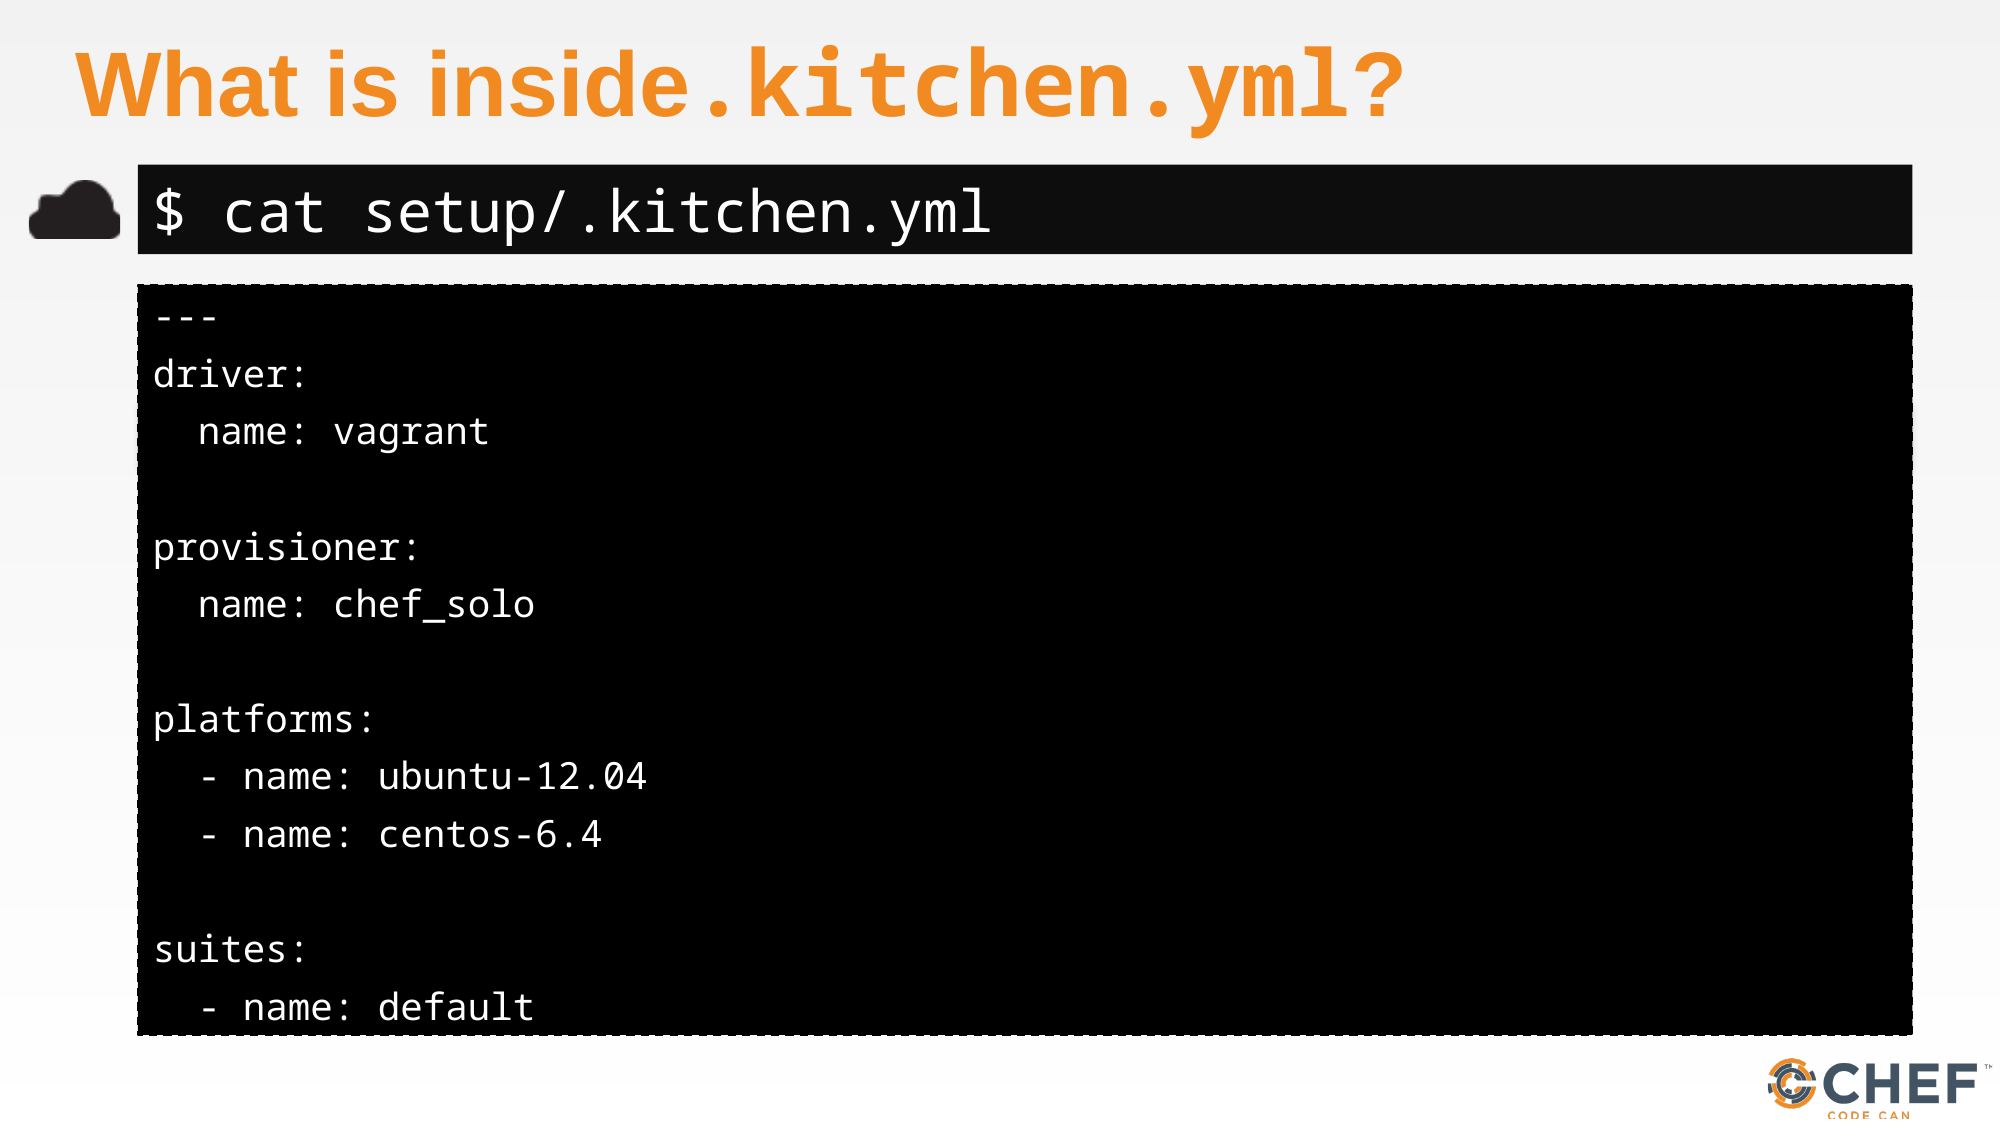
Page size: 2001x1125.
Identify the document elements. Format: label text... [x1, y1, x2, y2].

title What is inside.kitchen.yml? [75, 37, 1913, 140]
list $ cat setup/.kitchen.yml [137, 164, 1913, 255]
list --- driver: name: vagrant provisioner: name: chef_solo platforms: - name: ubuntu-12.04 - name: centos-6.4 suites: - name: default [137, 284, 1913, 1036]
